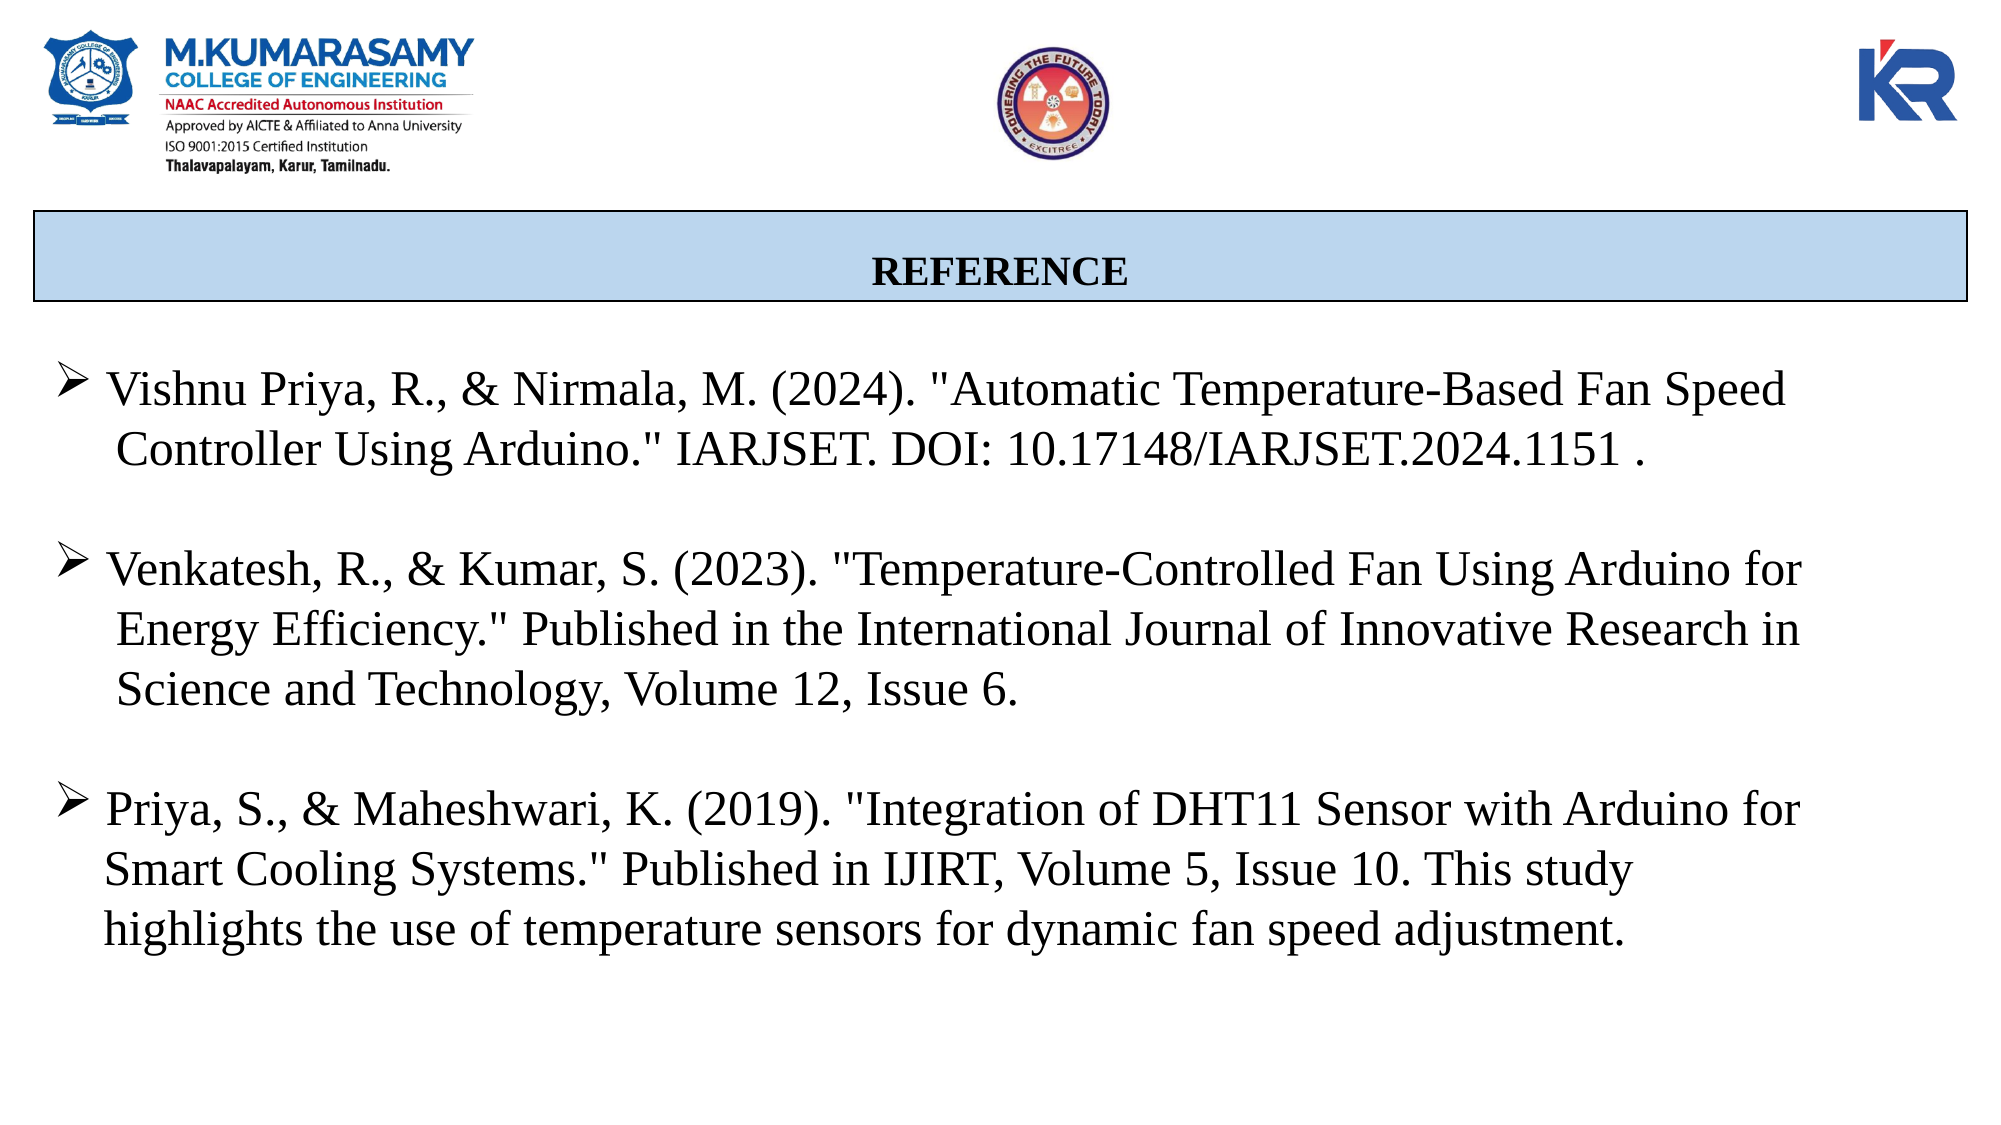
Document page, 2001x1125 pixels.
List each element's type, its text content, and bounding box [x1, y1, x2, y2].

text_box Vishnu Priya, R., & Nirmala, M. (2024). "Automatic Temperature-Based Fan Speed Controller Using Arduino." IARJSET. DOI: 10.17148/IARJSET.2024.1151 . Venkatesh, R., & Kumar, S. (2023). "Temperature-Controlled Fan Using Arduino for Energy Efficiency." Published in the International Journal of Innovative Research in Science and Technology, Volume 12, Issue 6. Priya, S., & Maheshwari, K. (2019). "Integration of DHT11 Sensor with Arduino for Smart Cooling Systems." Published in IJIRT, Volume 5, Issue 10. This study highlights the use of temperature sensors for dynamic fan speed adjustment. [38, 347, 1963, 1065]
picture [972, 43, 1134, 166]
picture [38, 28, 502, 187]
picture [1850, 31, 1963, 136]
text_box REFERENCE [33, 211, 1967, 302]
